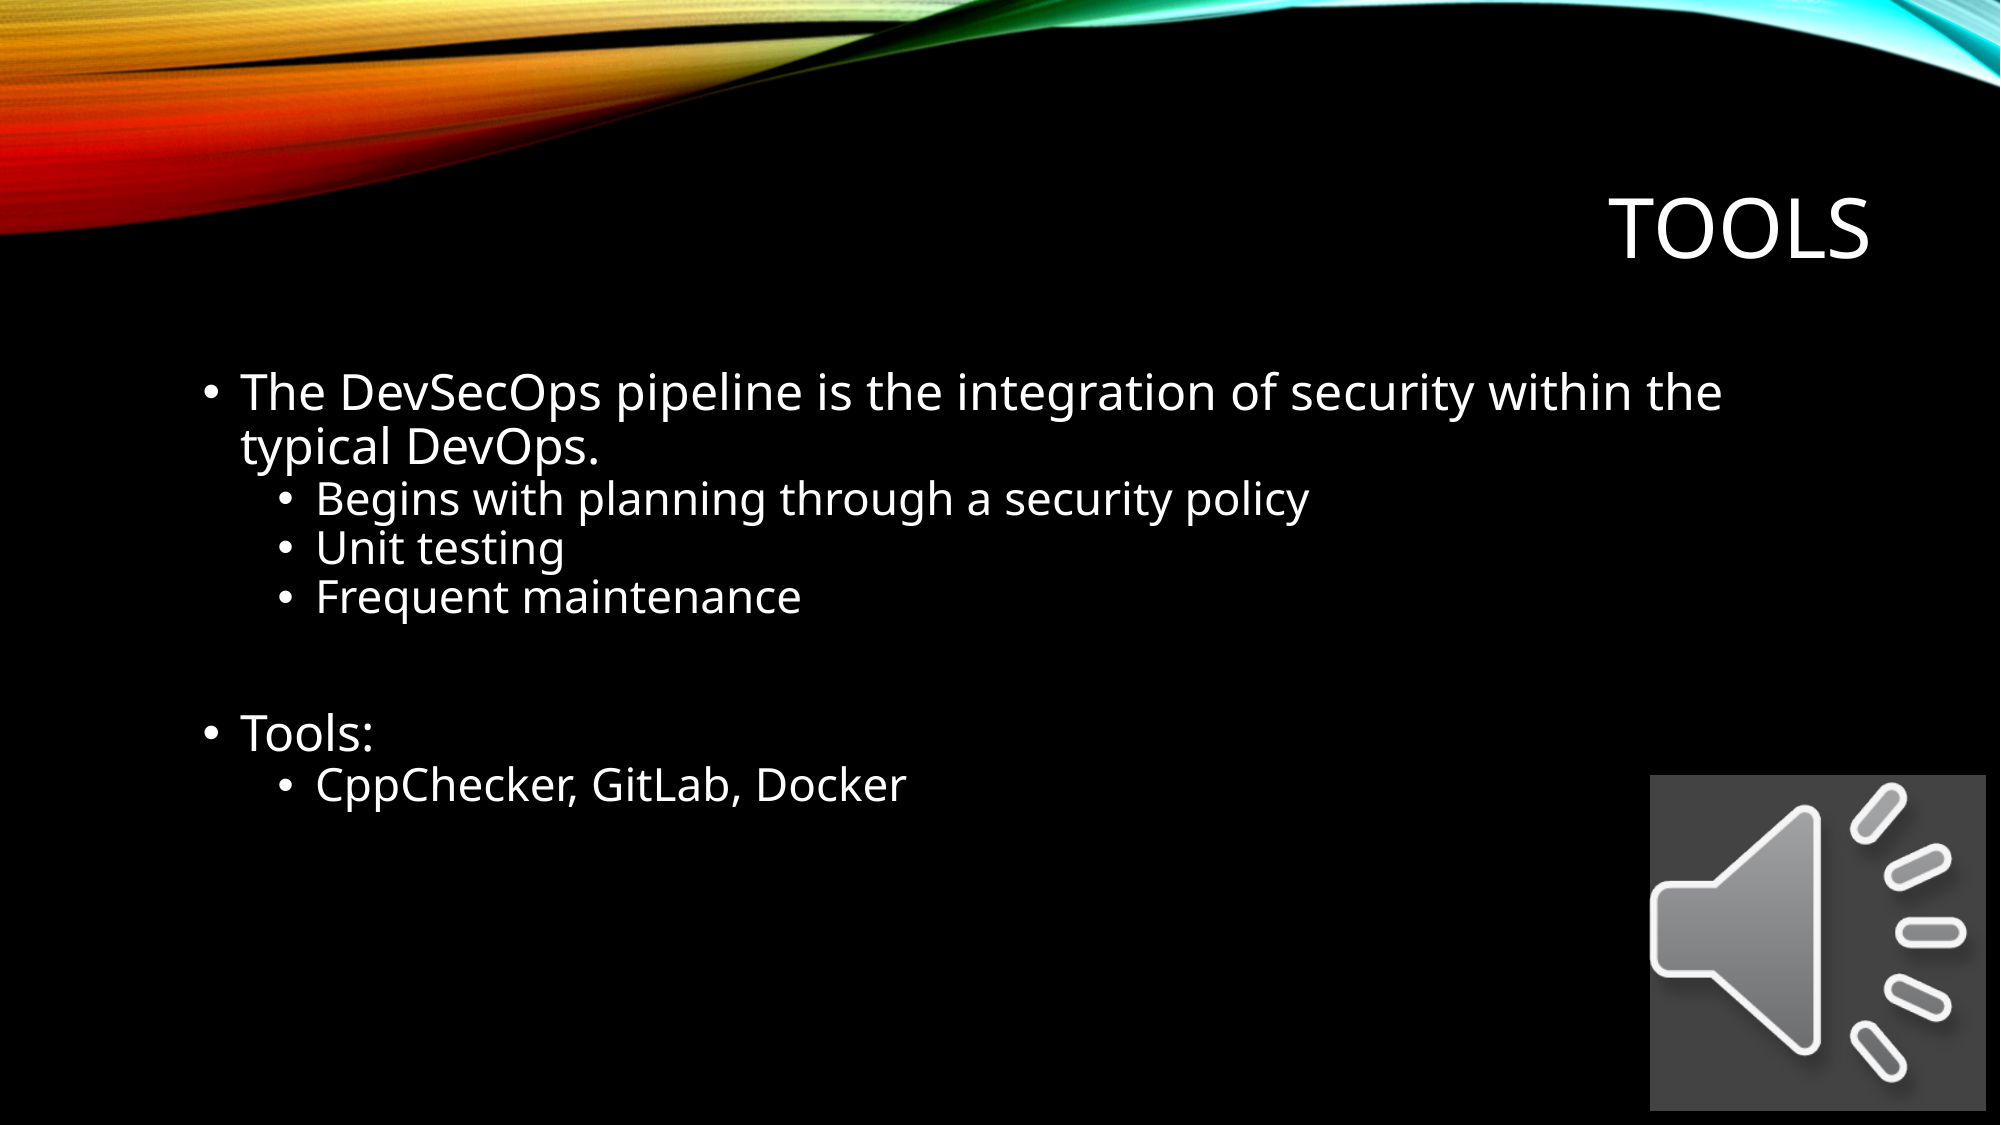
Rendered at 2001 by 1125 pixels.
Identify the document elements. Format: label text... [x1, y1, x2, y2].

title TOOLS [474, 125, 1888, 338]
picture [0, 0, 2000, 237]
list The DevSecOps pipeline is the integration of security within the typical DevOps. Begins with planning through a security policy Unit testing Frequent maintenance Tools: CppChecker, GitLab, Docker [112, 360, 1888, 1021]
picture [1648, 773, 1987, 1112]
